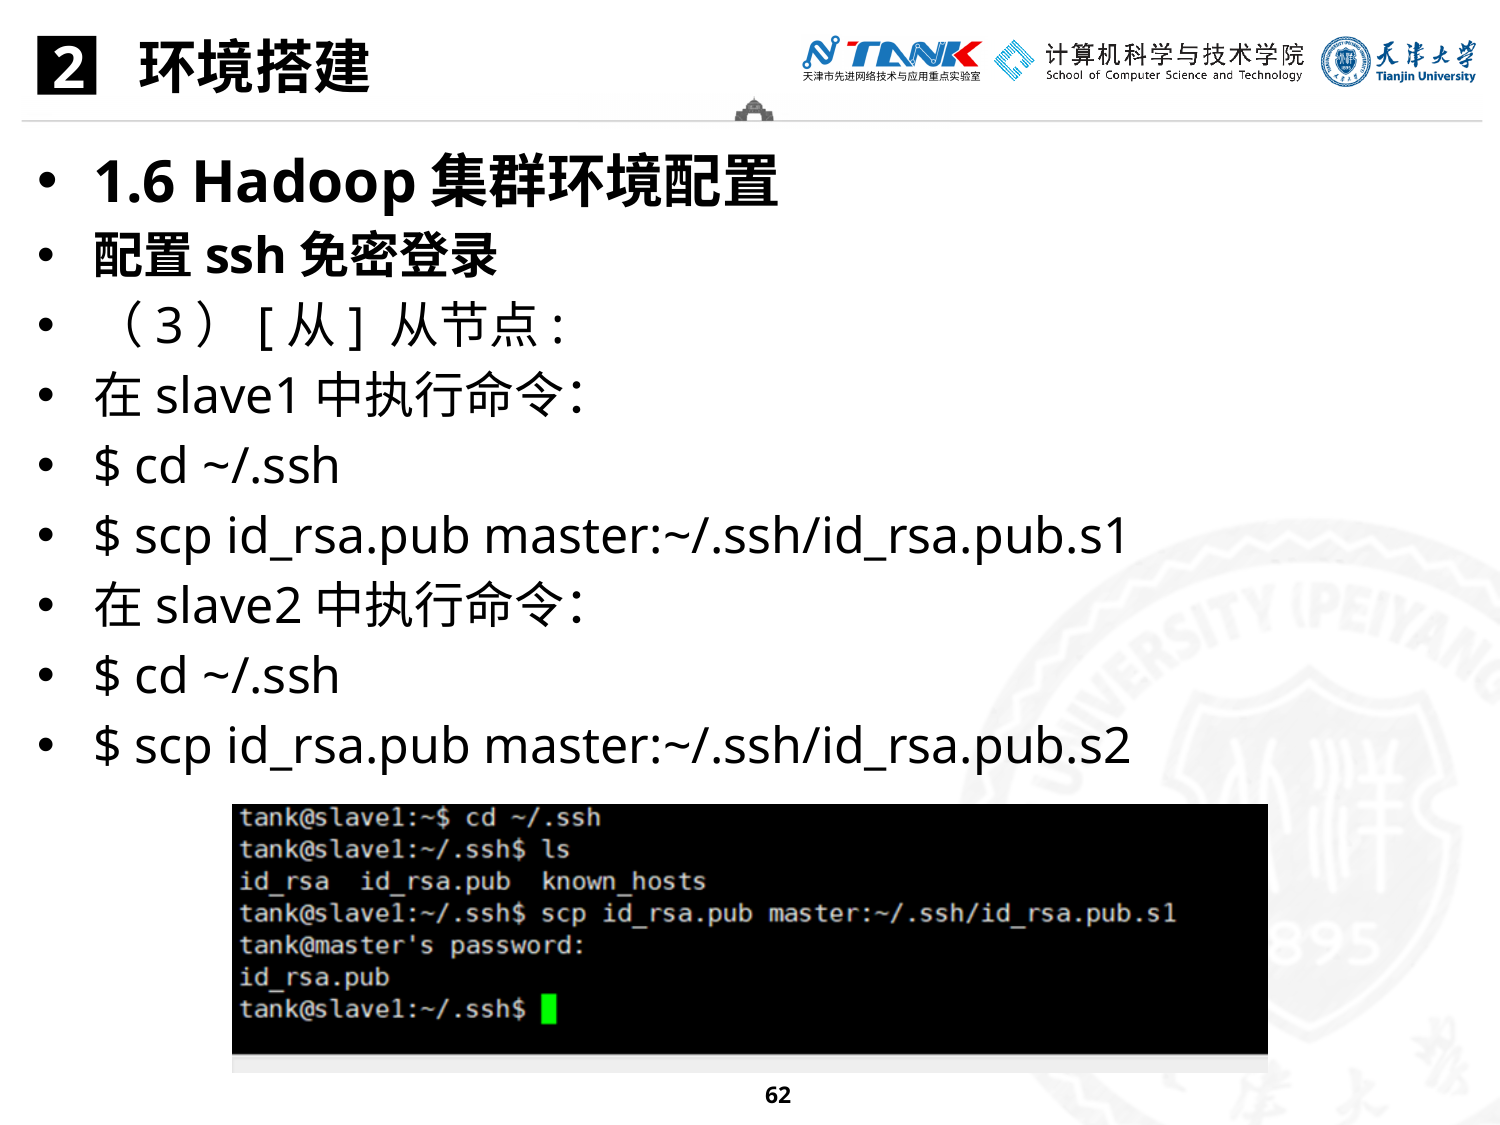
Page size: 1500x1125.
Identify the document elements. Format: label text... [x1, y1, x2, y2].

picture [991, 39, 1305, 82]
list 1.6 Hadoop集群环境配置 配置ssh免密登录 （3）[从] 从节点: 在slave1中执行命令： $ cd ~/.ssh $ scp id_rsa.pub master:~/.ssh/id_rsa.pub.s1 在slave2中执行命令： $ cd ~/.ssh $ scp id_rsa.pub master:~/.ssh/id_rsa.pub.s2 [22, 136, 1476, 1066]
text_box 2 [35, 34, 99, 97]
picture [21, 93, 1483, 129]
picture [1319, 34, 1477, 90]
slide_number 62 [731, 1080, 826, 1115]
text_box 环境搭建 [123, 22, 633, 108]
picture [801, 34, 988, 73]
picture [232, 803, 1268, 1074]
